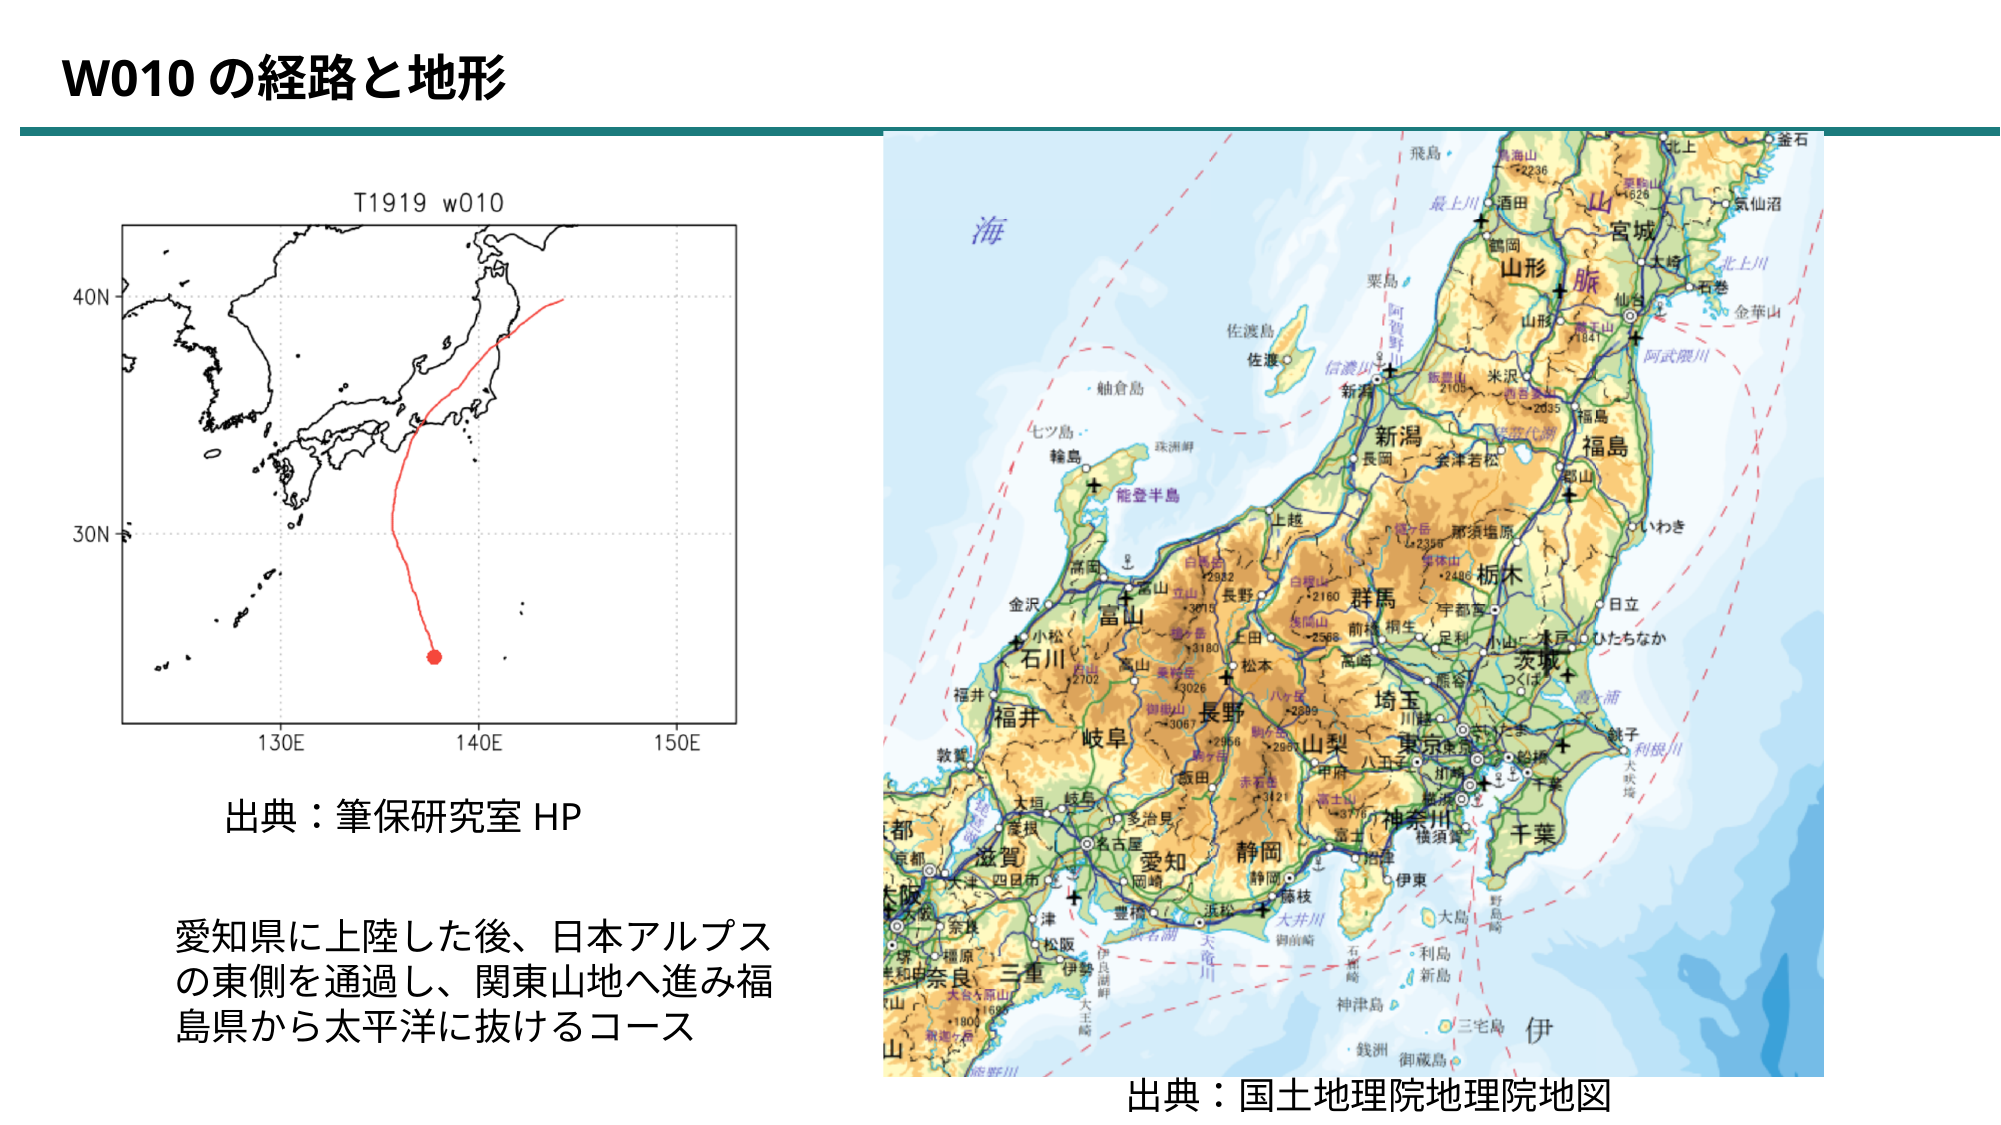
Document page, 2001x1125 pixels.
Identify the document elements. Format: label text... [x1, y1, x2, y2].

picture [72, 190, 790, 777]
text_box 愛知県に上陸した後、日本アルプスの東側を通過し、関東山地へ進み福島県から太平洋に抜けるコース [159, 905, 810, 1055]
picture [882, 131, 1825, 1078]
text_box W010の経路と地形 [47, 39, 1800, 115]
text_box 出典：筆保研究室HP [208, 785, 740, 845]
text_box 出典：国土地理院地理院地図 [1111, 1078, 1643, 1125]
